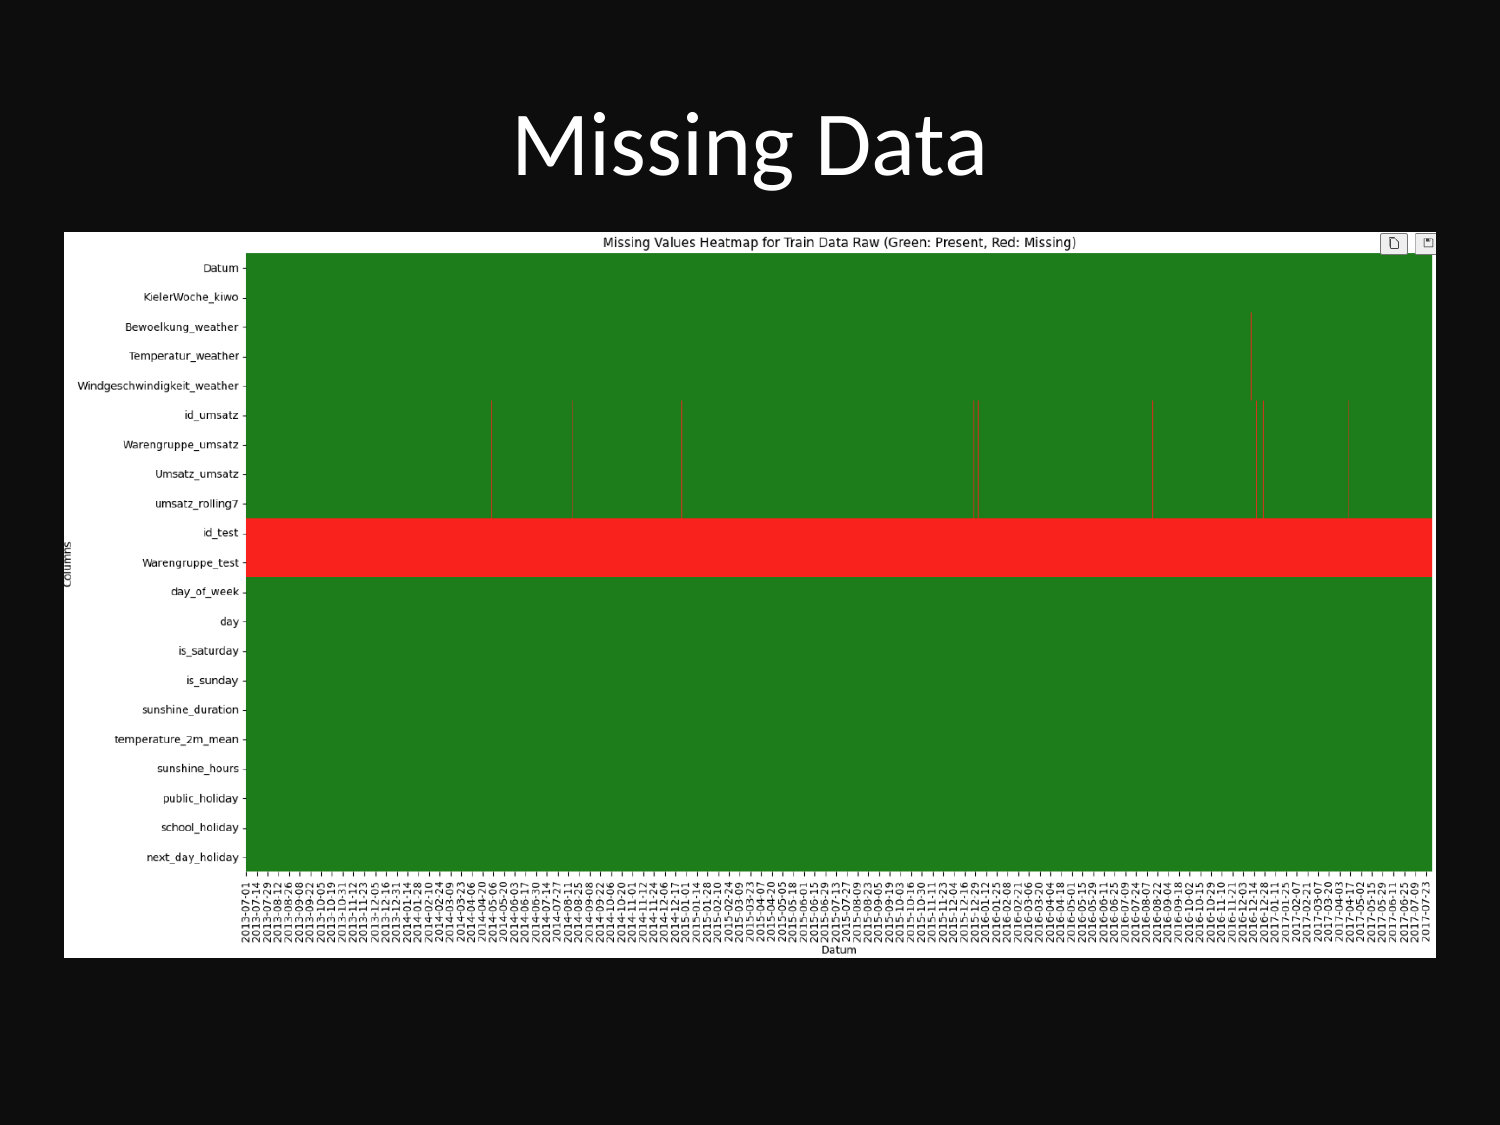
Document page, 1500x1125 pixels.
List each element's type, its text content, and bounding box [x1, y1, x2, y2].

title Missing Data [75, 45, 1425, 230]
picture [64, 232, 1436, 959]
